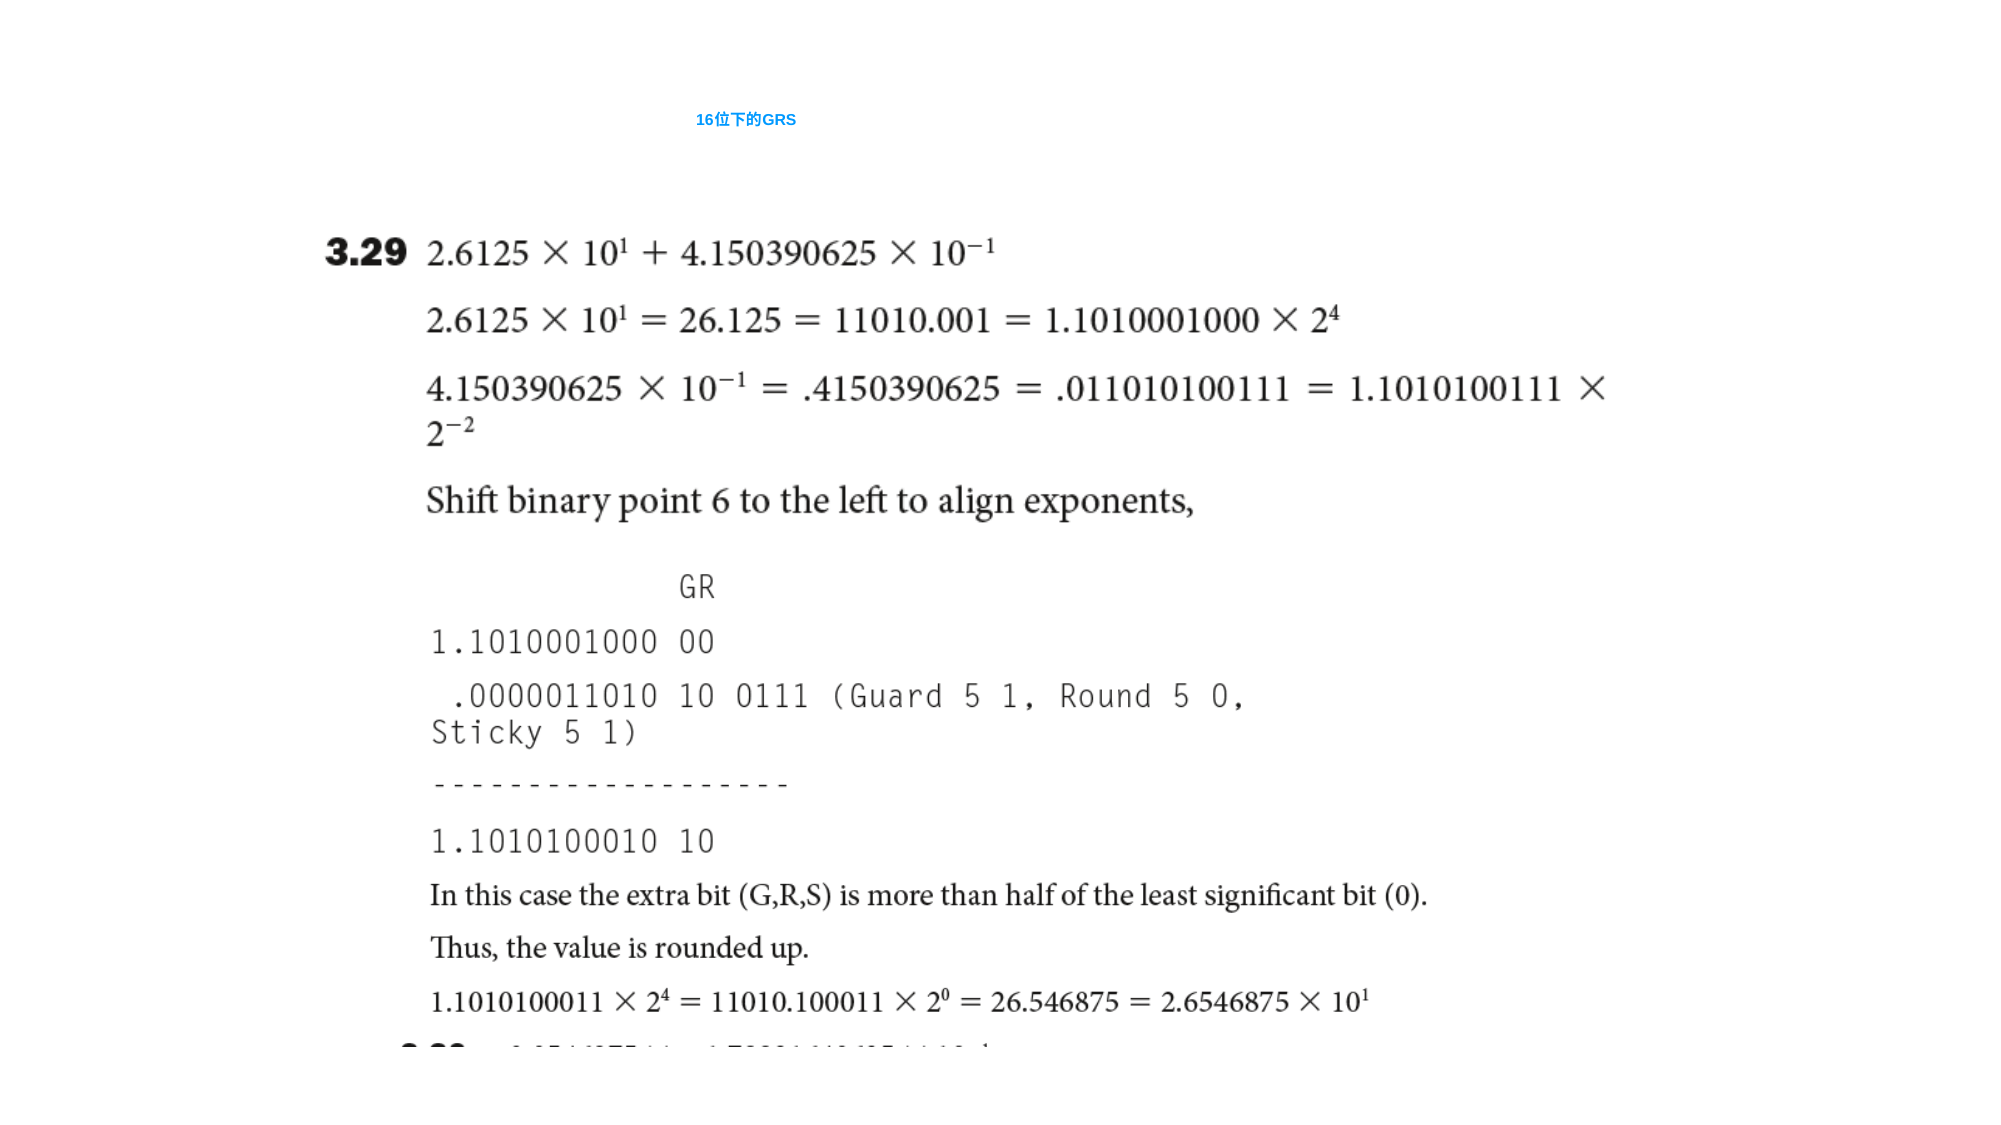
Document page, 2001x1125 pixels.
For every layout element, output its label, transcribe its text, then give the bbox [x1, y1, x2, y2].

title 16位下的GRS [114, 101, 1379, 156]
picture [267, 219, 1840, 1047]
